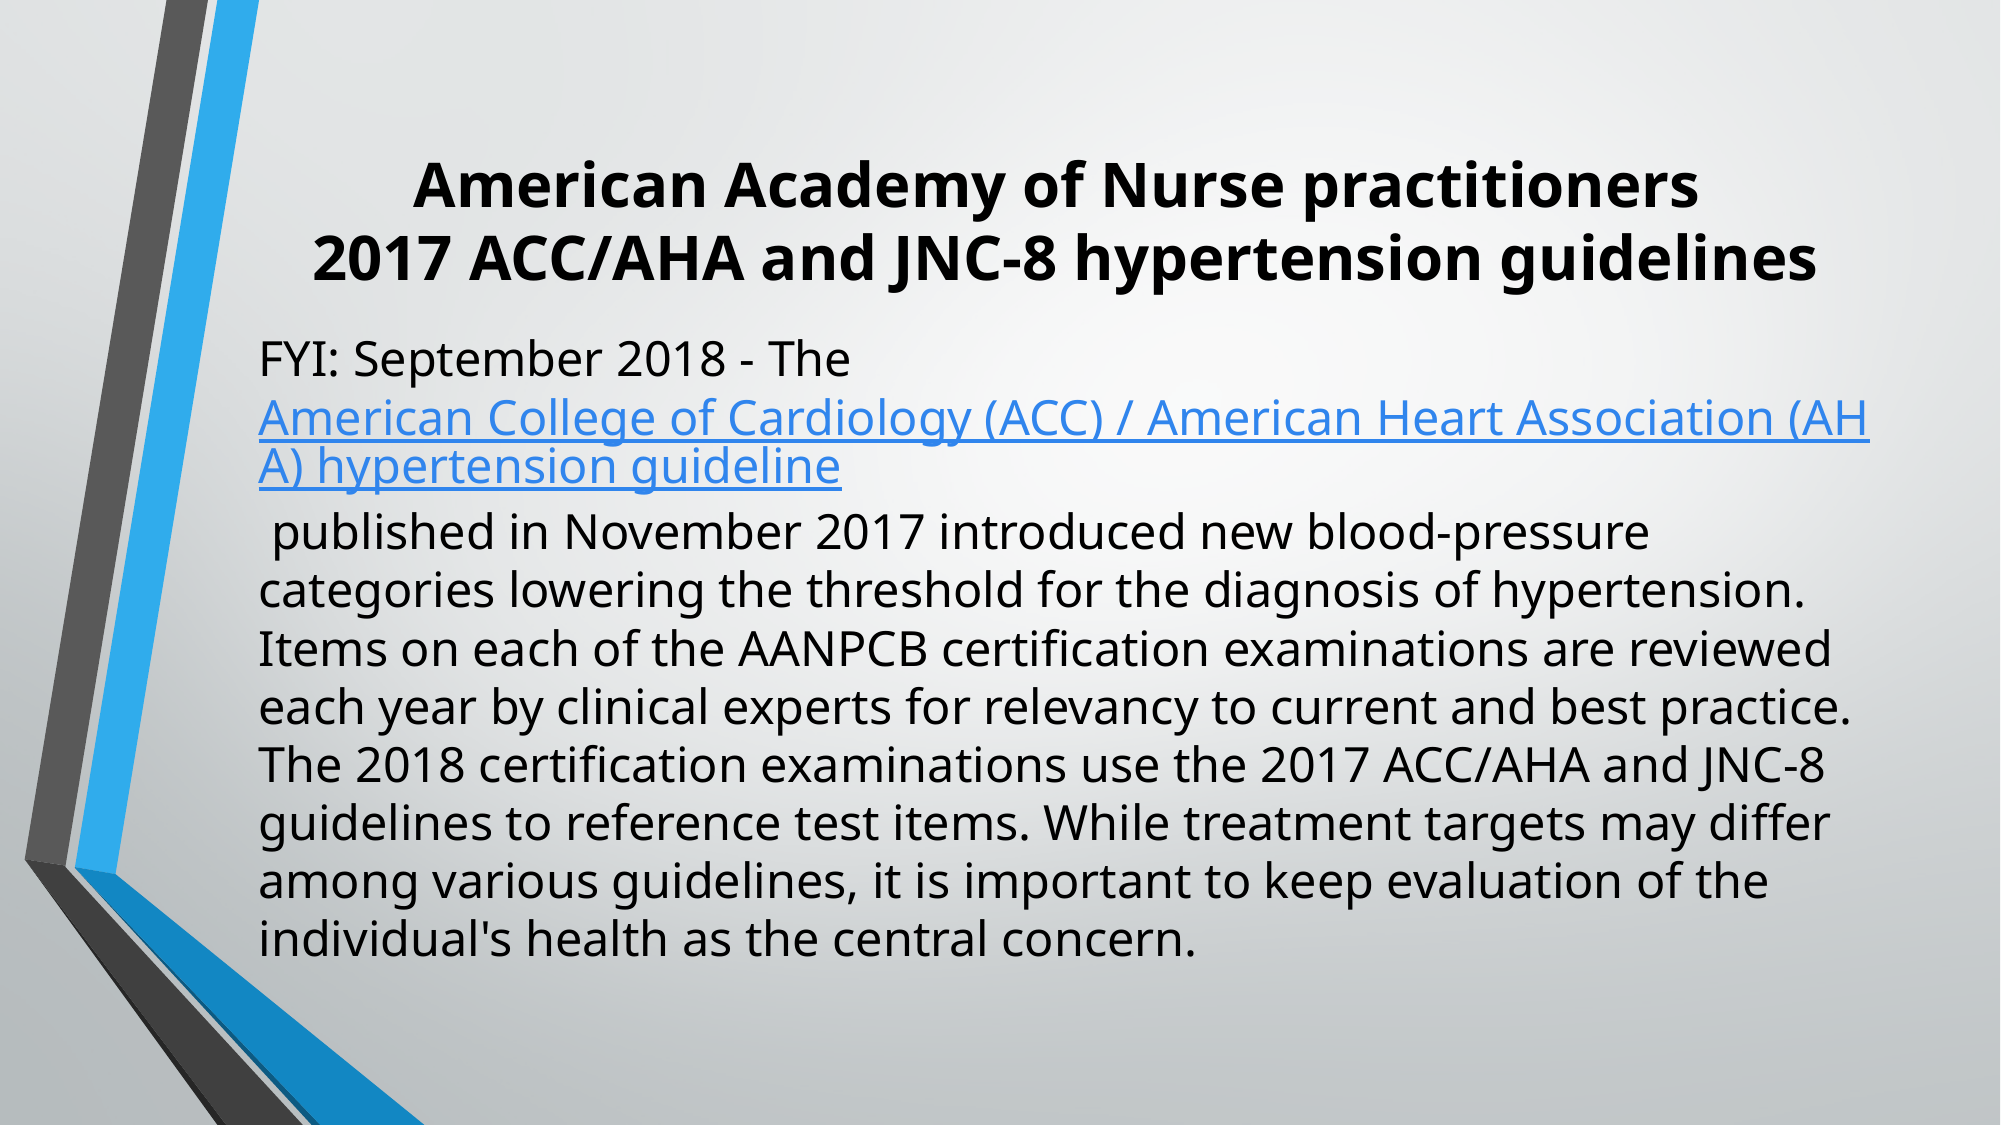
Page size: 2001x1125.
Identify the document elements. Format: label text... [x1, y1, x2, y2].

title American Academy of Nurse practitioners 2017 ACC/AHA and JNC-8 hypertension guidelines [243, 112, 1887, 296]
list FYI: September 2018 - The American College of Cardiology (ACC) / American Heart Association (AHA) hypertension guideline published in November 2017 introduced new blood-pressure categories lowering the threshold for the diagnosis of hypertension. Items on each of the AANPCB certification examinations are reviewed each year by clinical experts for relevancy to current and best practice. The 2018 certification examinations use the 2017 ACC/AHA and JNC-8 guidelines to reference test items. While treatment targets may differ among various guidelines, it is important to keep evaluation of the individual's health as the central concern. [243, 296, 1887, 950]
